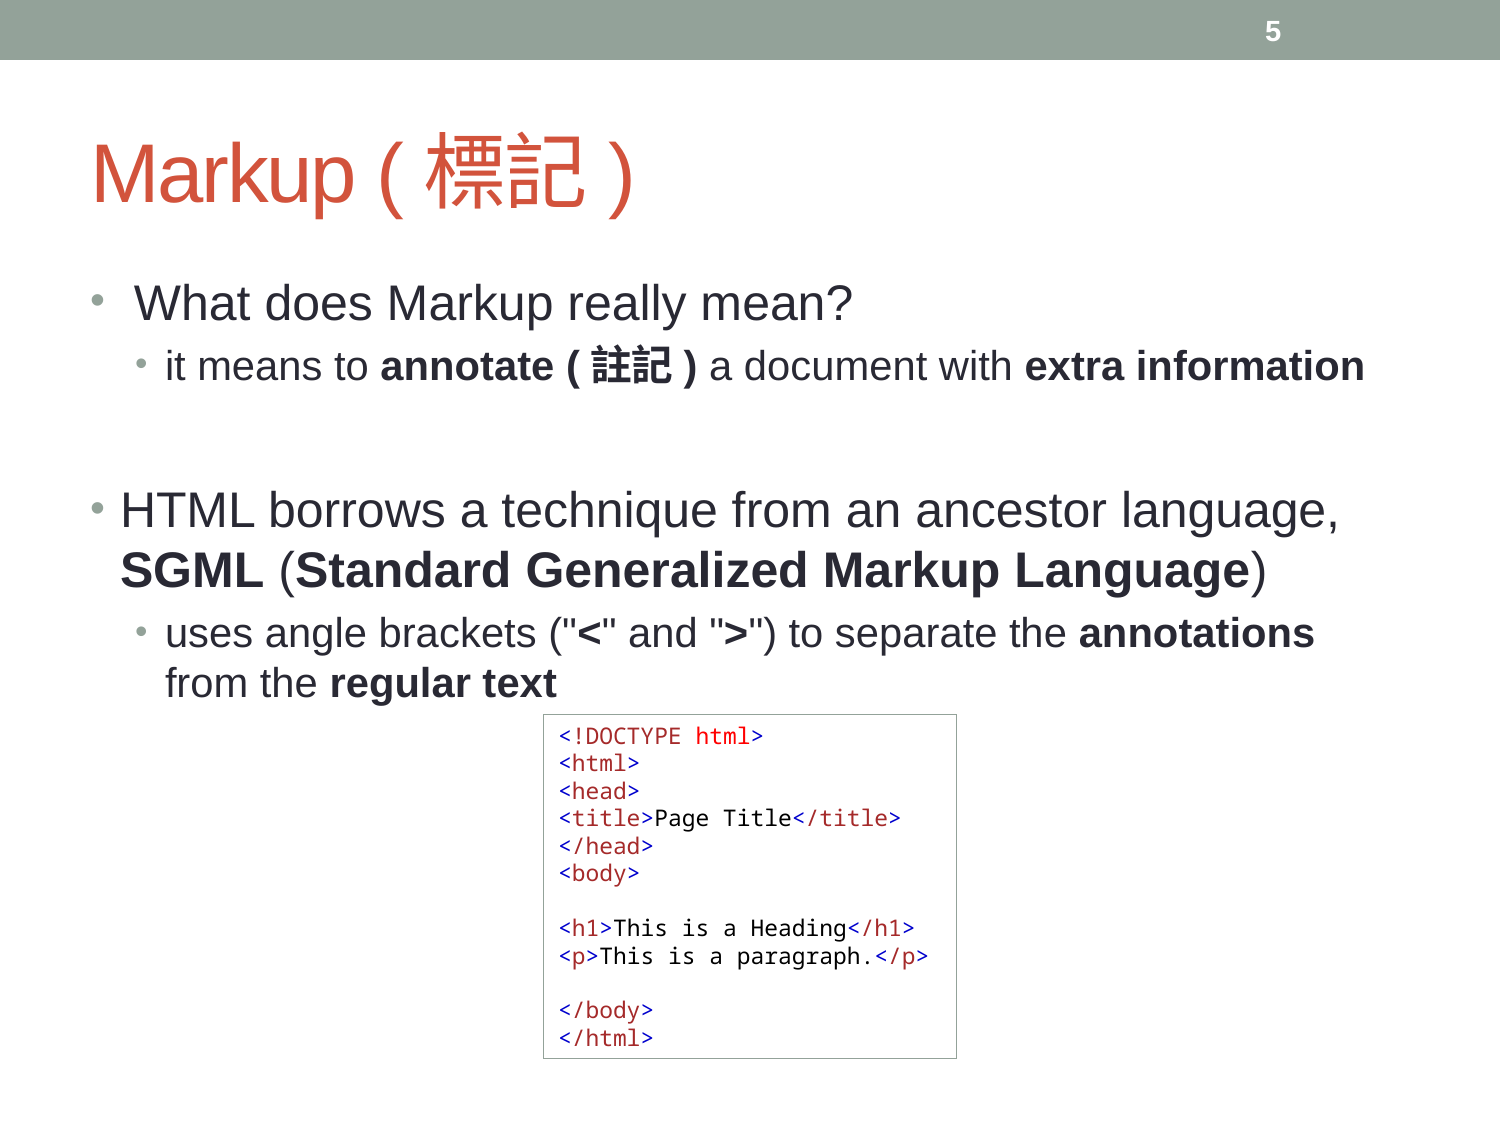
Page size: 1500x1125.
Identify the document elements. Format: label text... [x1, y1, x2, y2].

list What does Markup really mean? it means to annotate (註記) a document with extra information HTML borrows a technique from an ancestor language, SGML (Standard Generalized Markup Language) uses angle brackets ("<" and ">") to separate the annotations from the regular text [75, 262, 1425, 1063]
text_box <!DOCTYPE html> <html> <head> <title>Page Title</title> </head> <body> <h1>This is a Heading</h1> <p>This is a paragraph.</p> </body> </html> [543, 714, 957, 1059]
title Markup (標記) [75, 87, 1425, 250]
slide_number 5 [1250, 3, 1425, 57]
